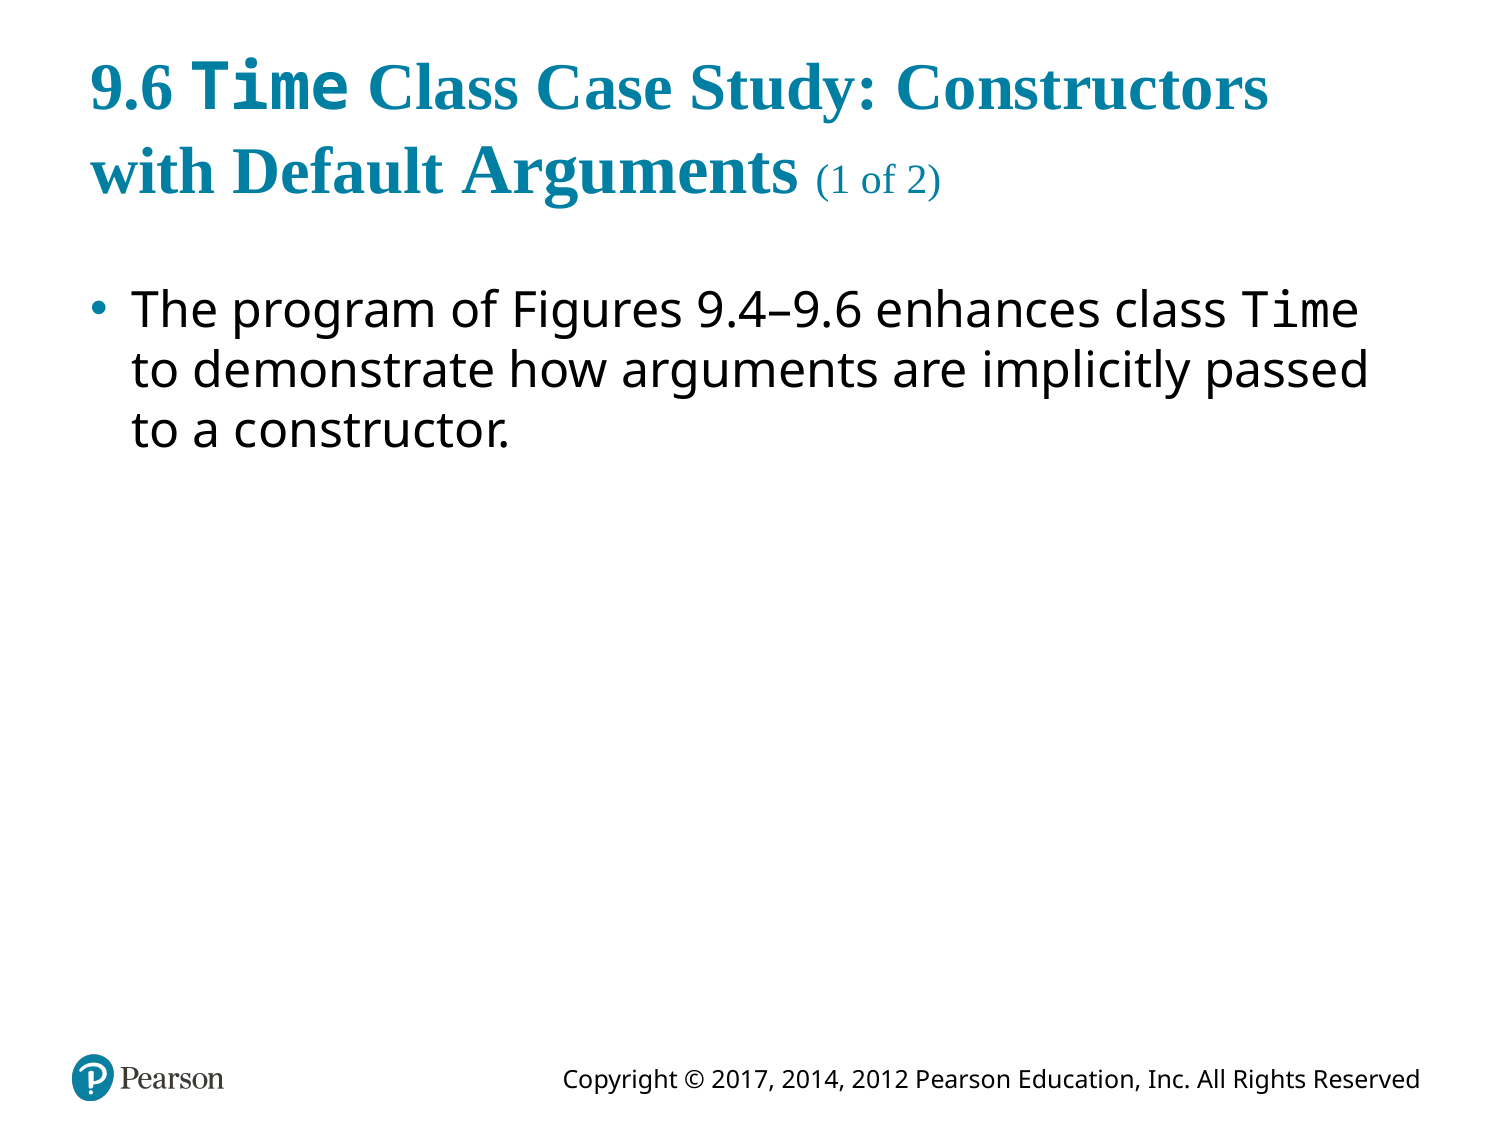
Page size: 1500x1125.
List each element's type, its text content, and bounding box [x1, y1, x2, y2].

picture [80, 1063, 106, 1088]
title 9.6 Time Class Case Study: Constructors with Default Arguments (1 of 2) [75, 16, 1425, 235]
picture [98, 1054, 224, 1101]
picture [72, 1054, 88, 1070]
picture [72, 1087, 83, 1101]
list The program of Figures 9.4–9.6 enhances class Time to demonstrate how arguments are implicitly passed to a constructor. [75, 262, 1425, 931]
